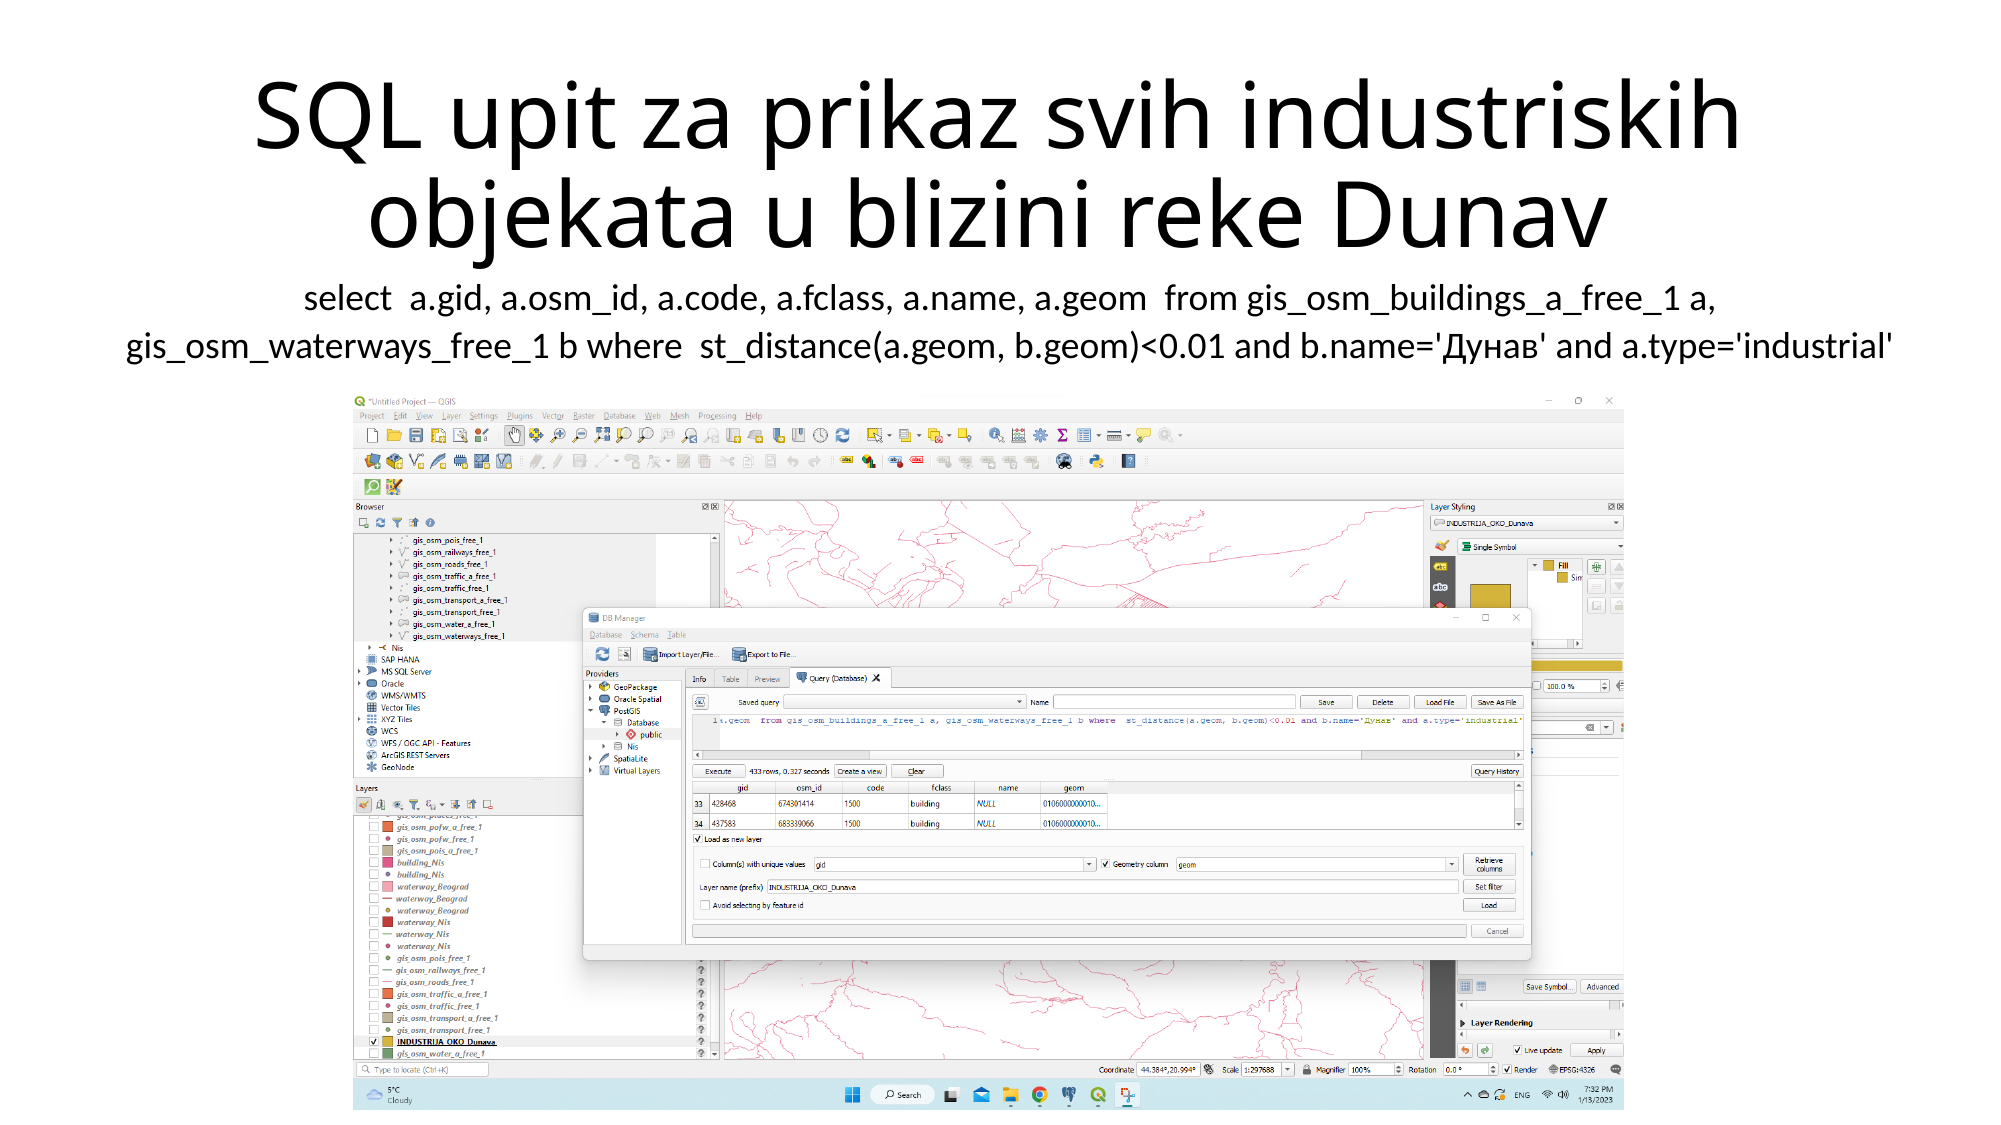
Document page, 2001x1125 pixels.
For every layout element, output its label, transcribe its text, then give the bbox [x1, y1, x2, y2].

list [353, 395, 1624, 1110]
title SQL upit za prikaz svih industriskih objekata u blizini reke Dunav [137, 59, 1863, 262]
text_box select a.gid, a.osm_id, a.code, a.fclass, a.name, a.geom from gis_osm_buildings_a_free_1 a, gis_osm_waterways_free_1 b where st_distance(a.geom, b.geom)<0.01 and b.name='Дунав' and a.type='industrial' [73, 262, 1949, 374]
